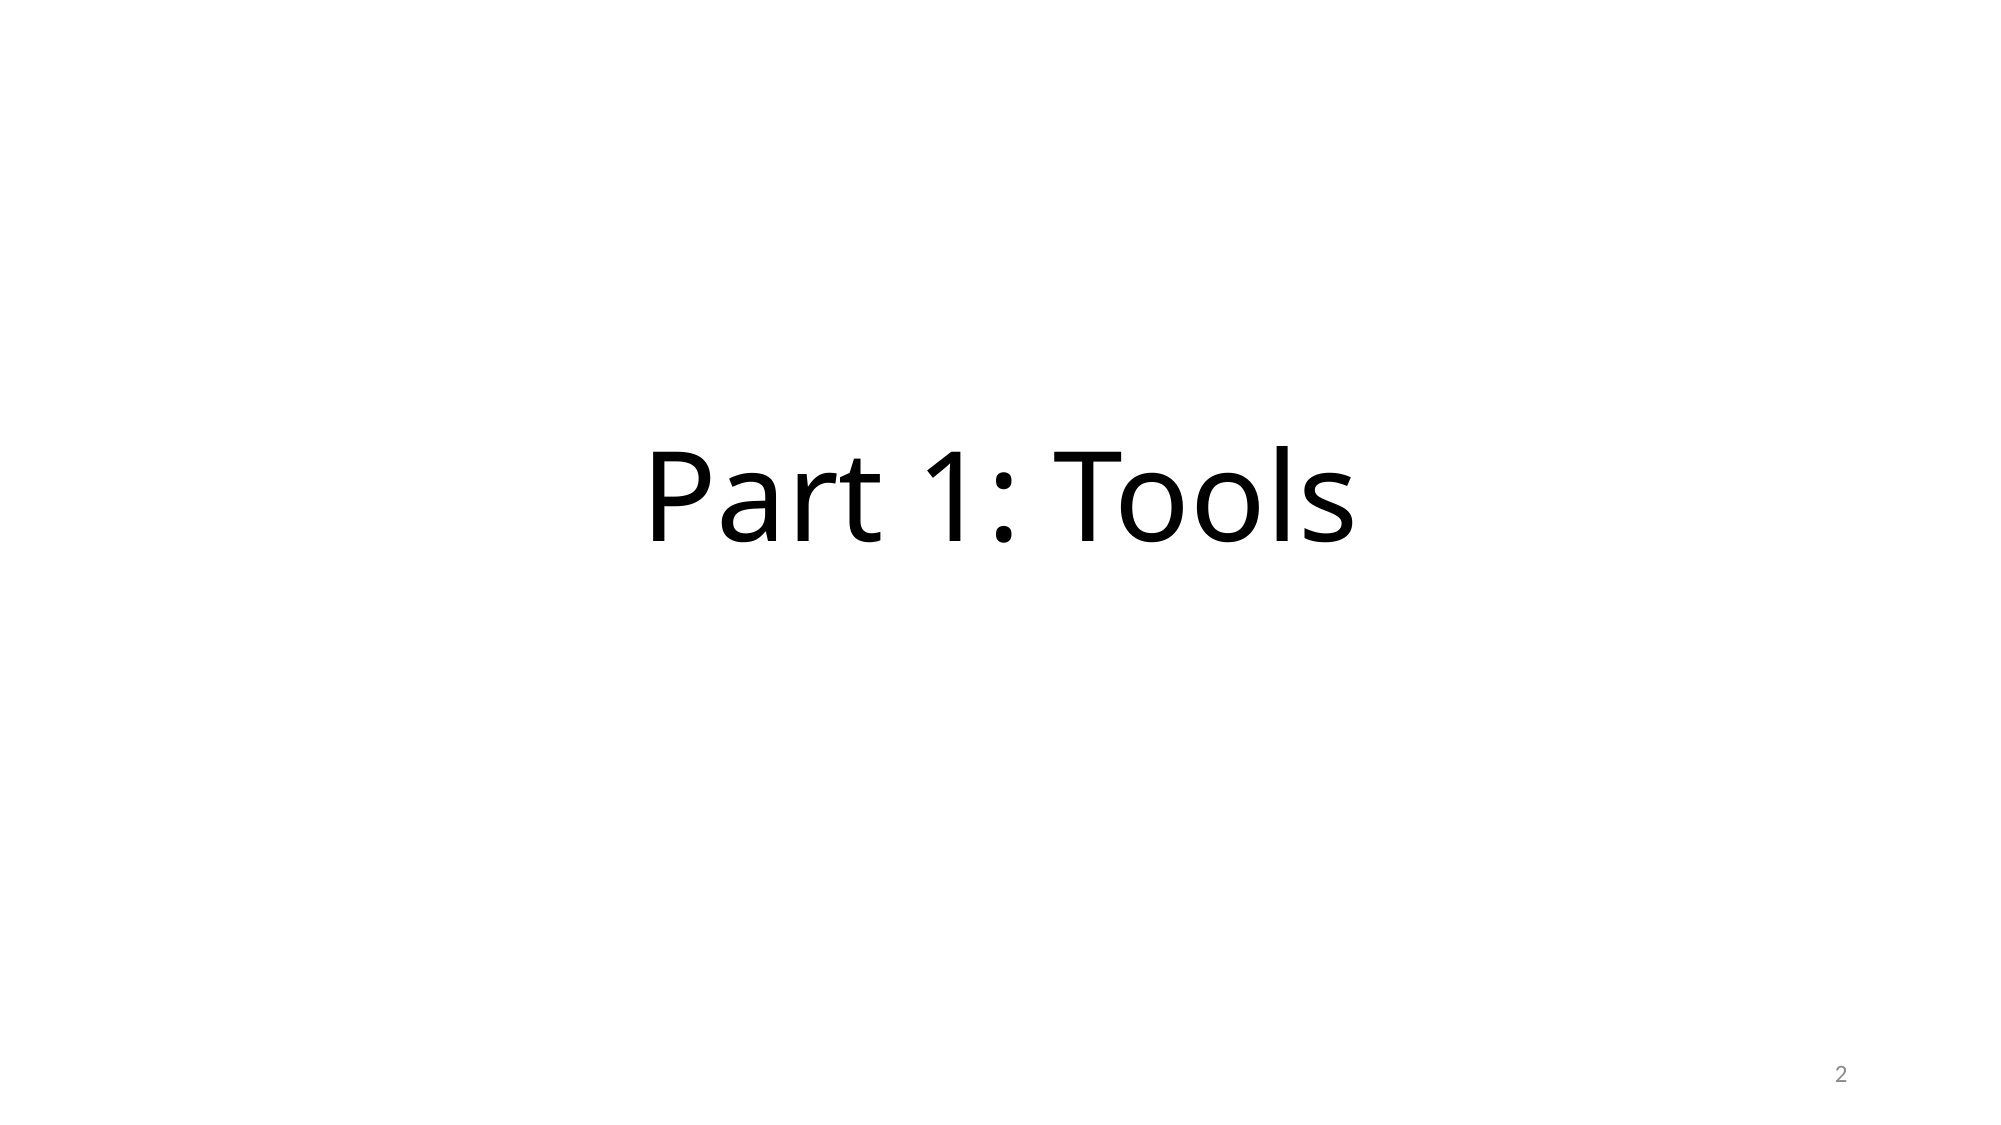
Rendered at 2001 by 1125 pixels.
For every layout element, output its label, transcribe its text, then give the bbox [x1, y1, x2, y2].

title Part 1: Tools [249, 184, 1750, 576]
slide_number 2 [1412, 1042, 1863, 1103]
